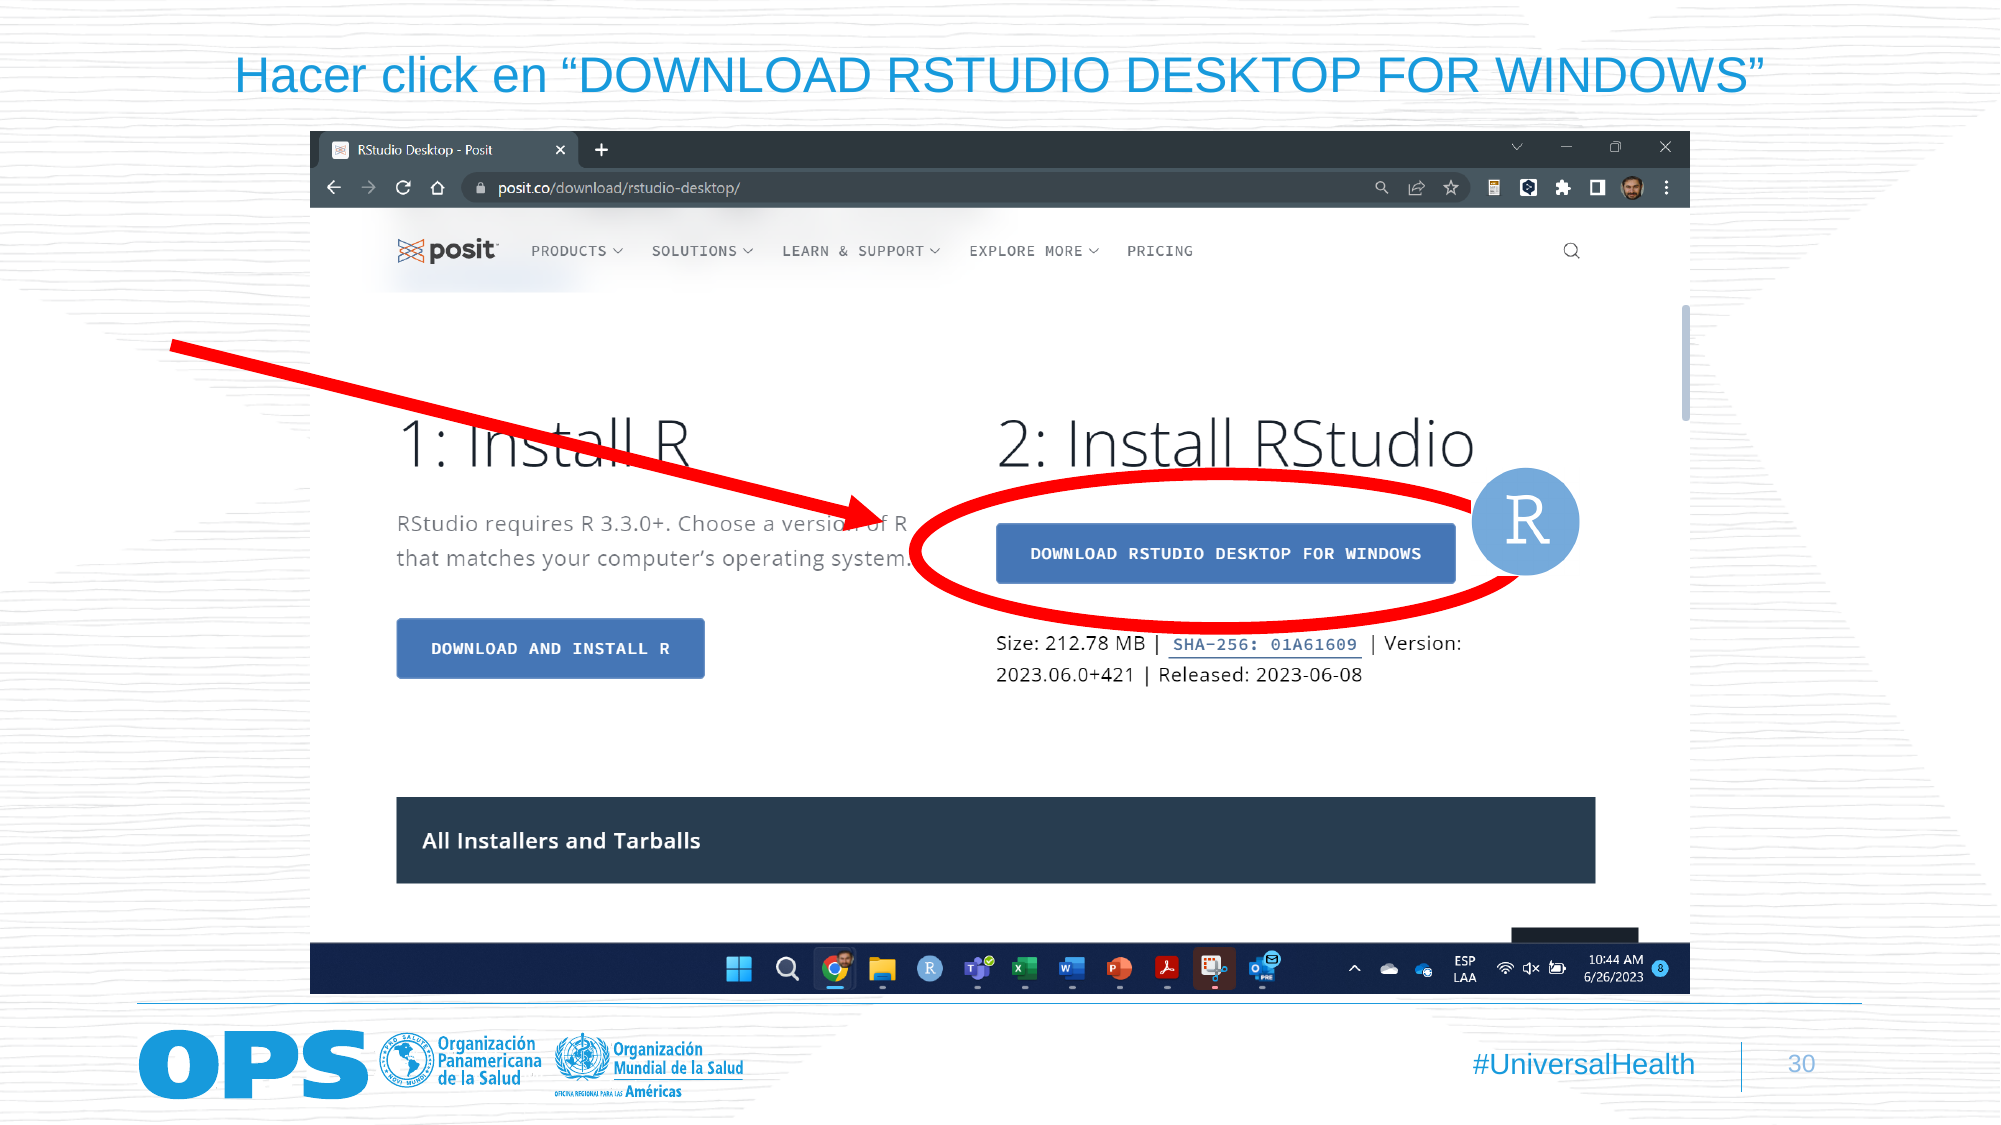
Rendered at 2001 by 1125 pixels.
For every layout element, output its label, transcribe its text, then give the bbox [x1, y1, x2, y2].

picture [310, 131, 1690, 994]
slide_number 30 [1741, 1032, 1863, 1093]
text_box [170, 344, 884, 522]
title Hacer click en “DOWNLOAD RSTUDIO DESKTOP FOR WINDOWS” [98, 20, 1902, 132]
